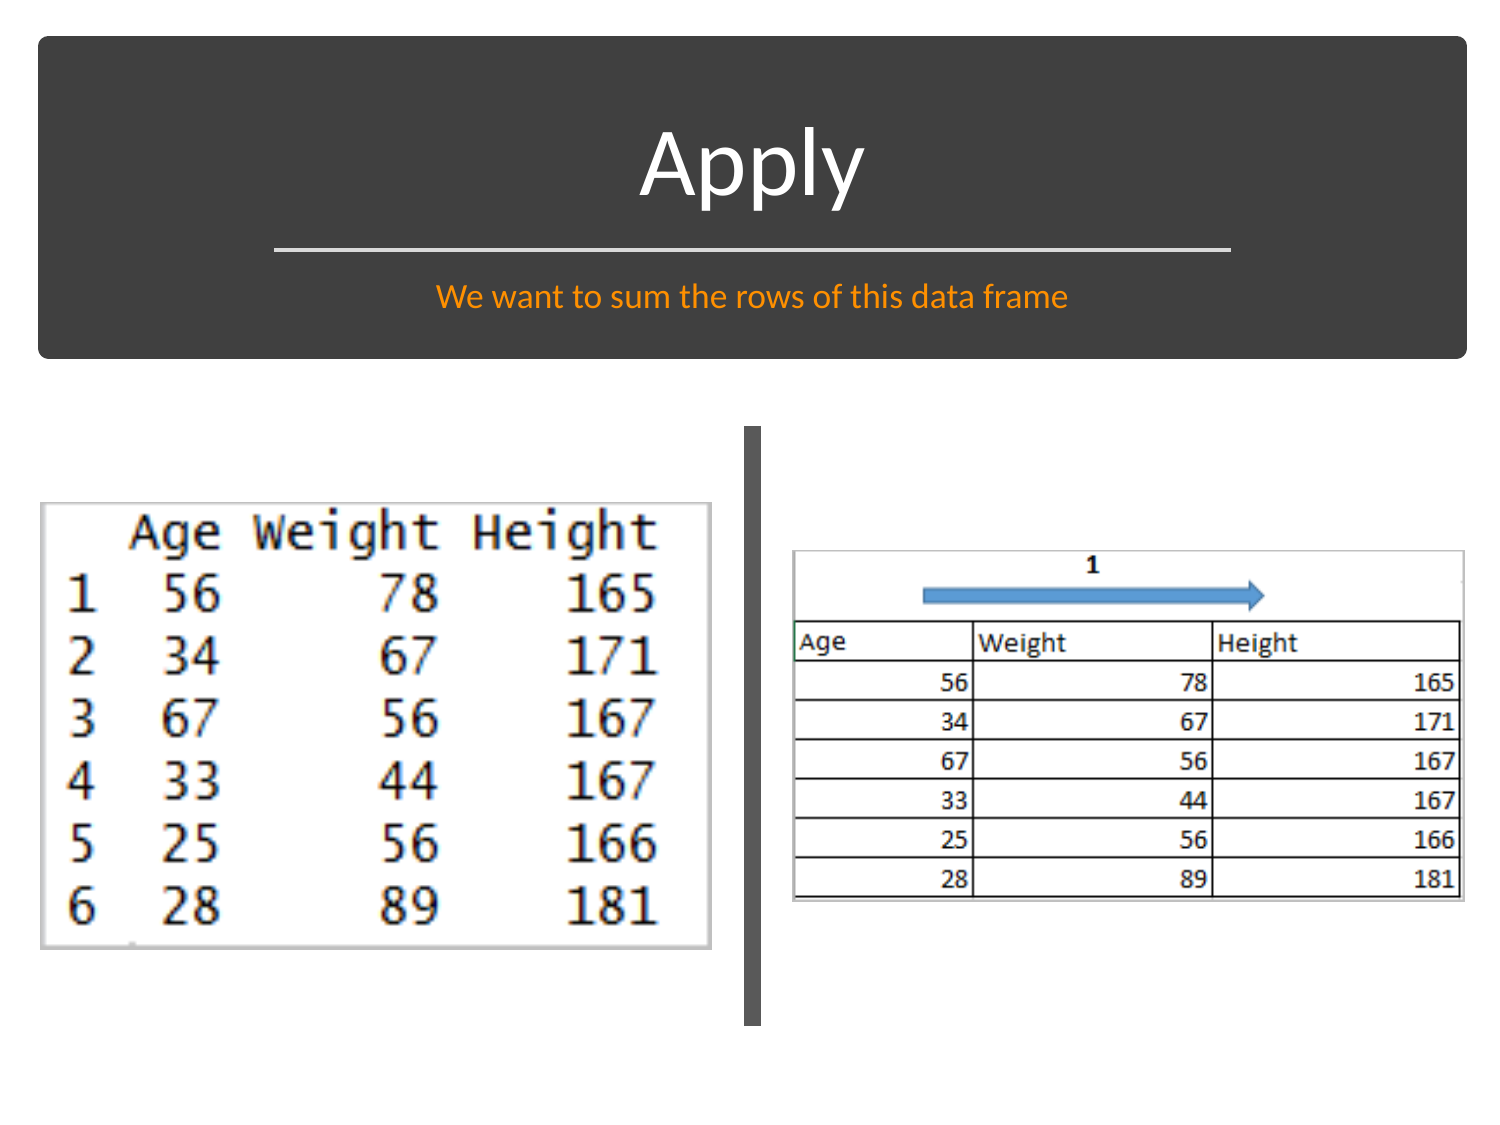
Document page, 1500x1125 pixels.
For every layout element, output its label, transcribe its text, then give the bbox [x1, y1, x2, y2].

text_box [47, 44, 1458, 351]
title Apply [67, 71, 1438, 224]
picture [792, 550, 1465, 902]
picture [40, 502, 713, 950]
list We want to sum the rows of this data frame [189, 269, 1315, 339]
